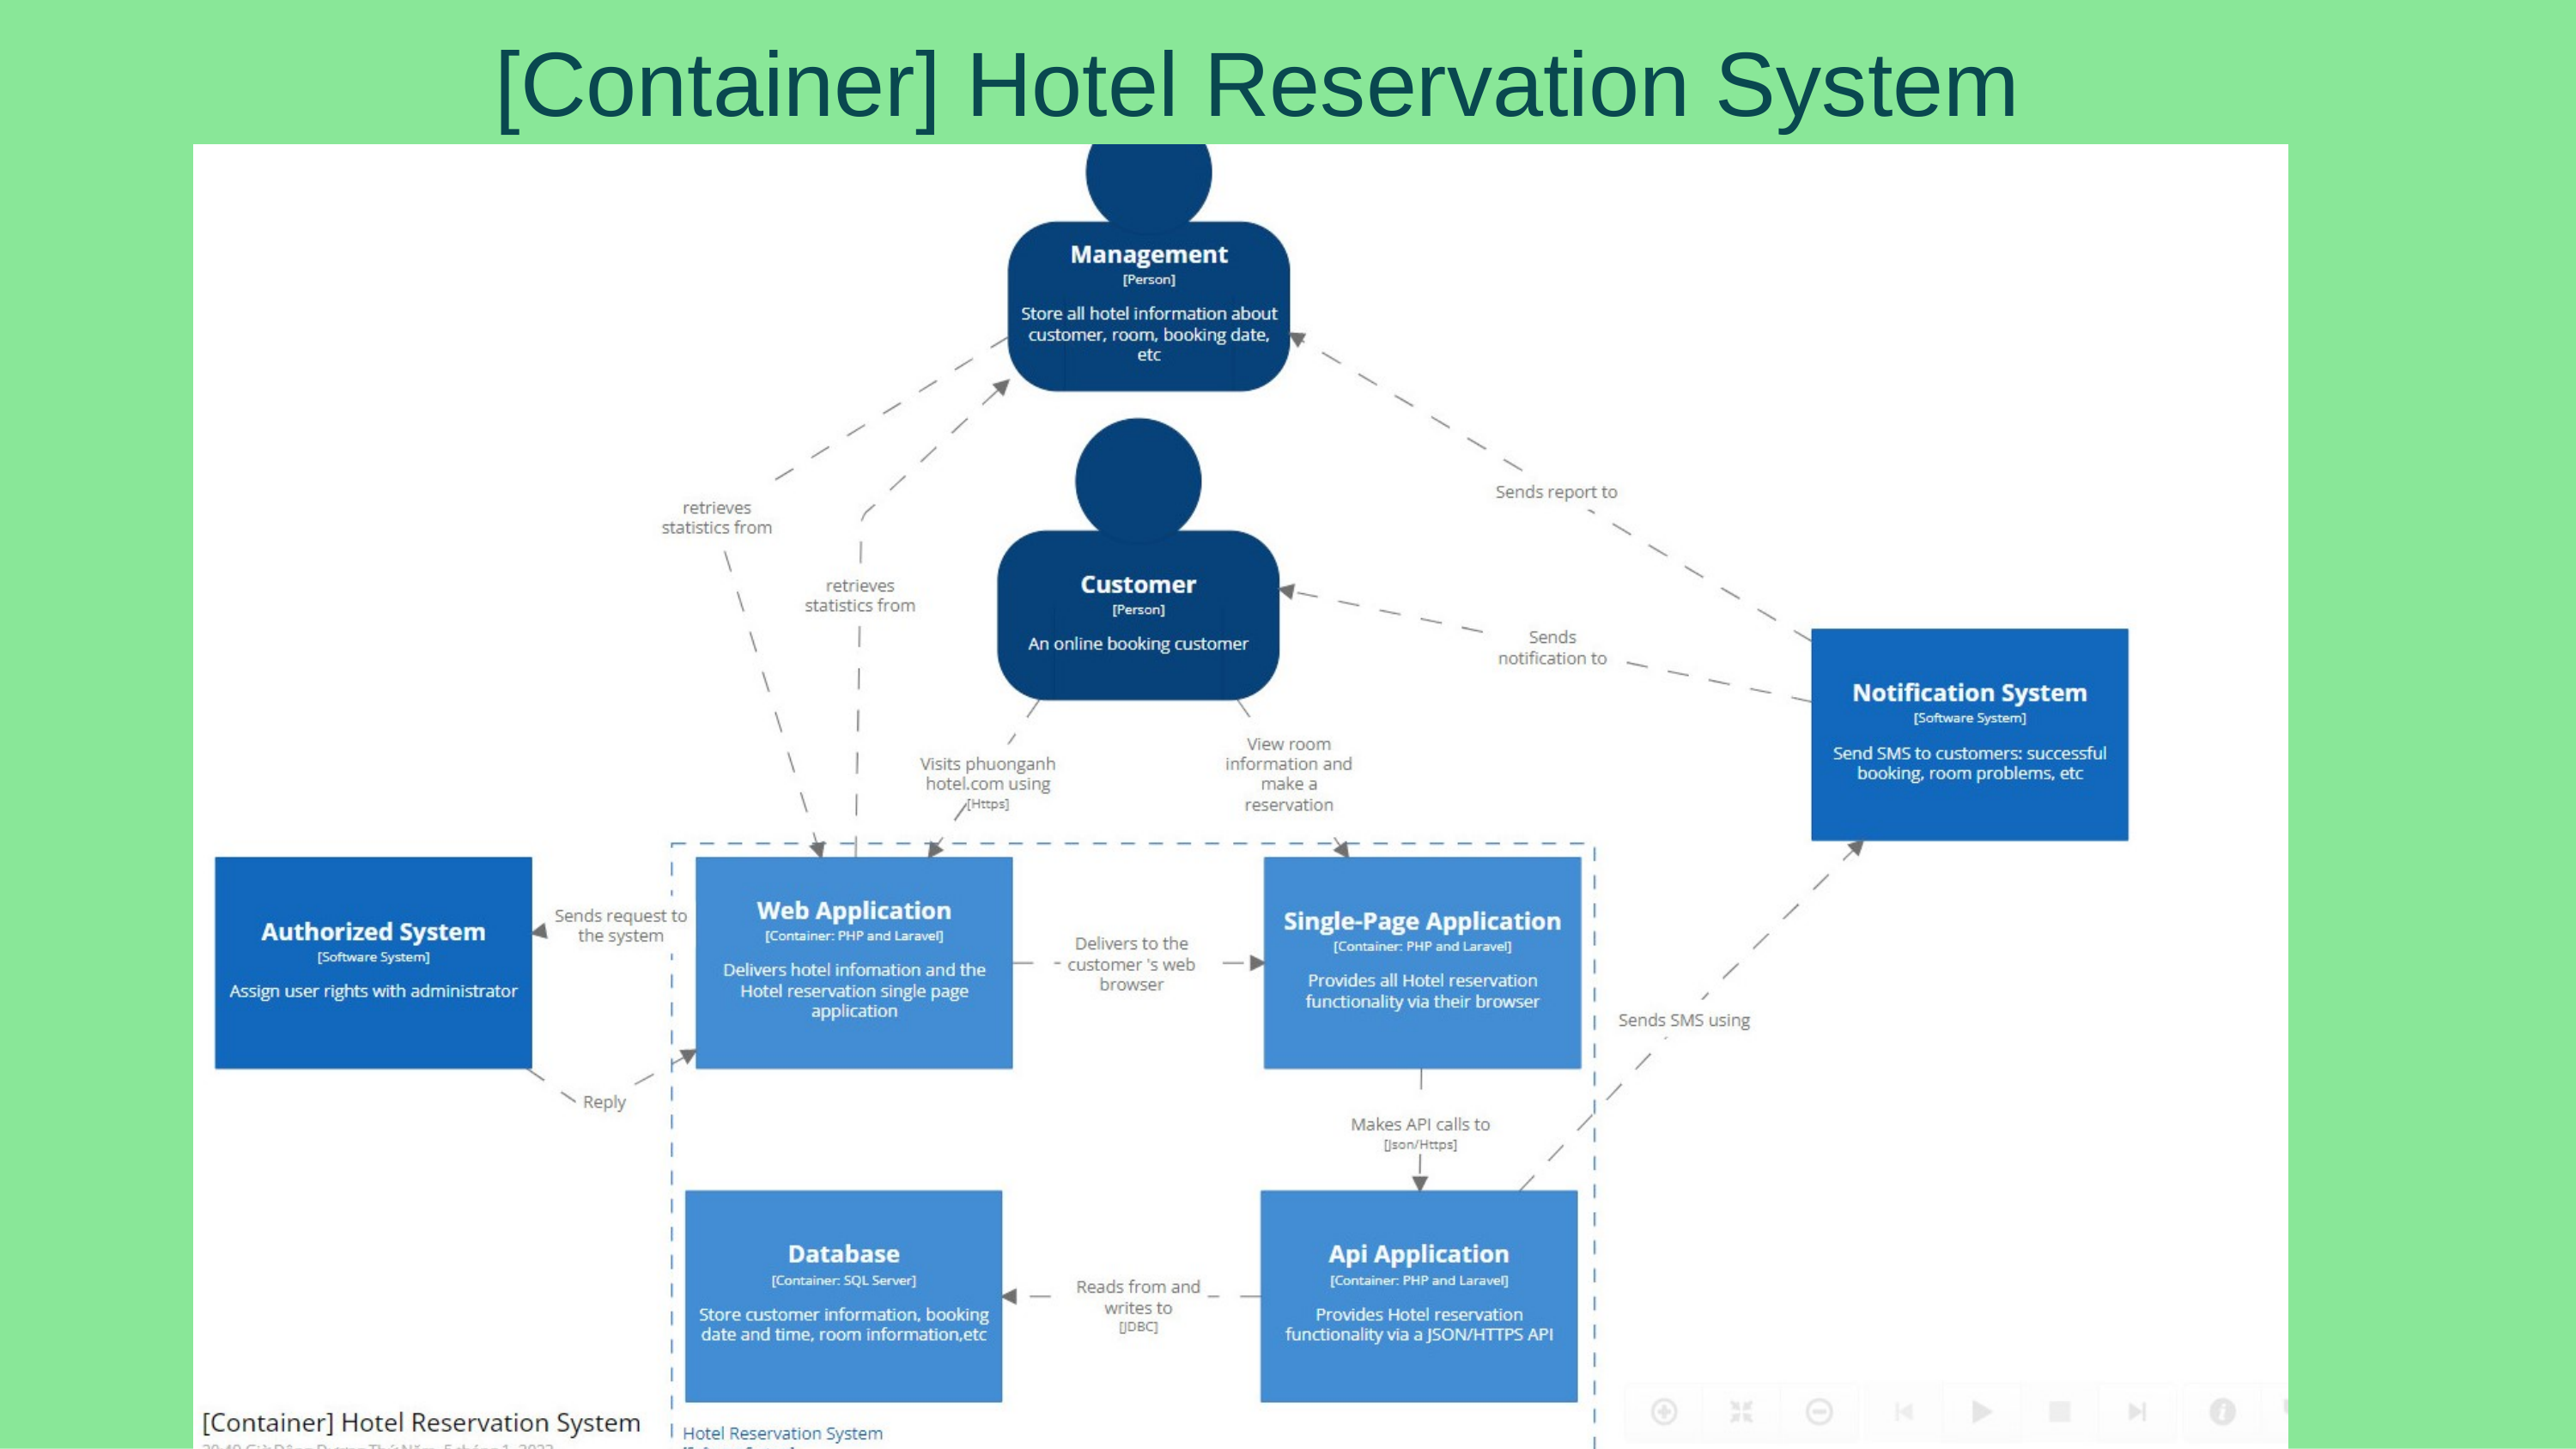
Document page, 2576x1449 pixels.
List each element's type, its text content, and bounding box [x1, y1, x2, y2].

title [Container] Hotel Reservation System [495, 25, 2147, 142]
picture [192, 144, 2289, 1449]
